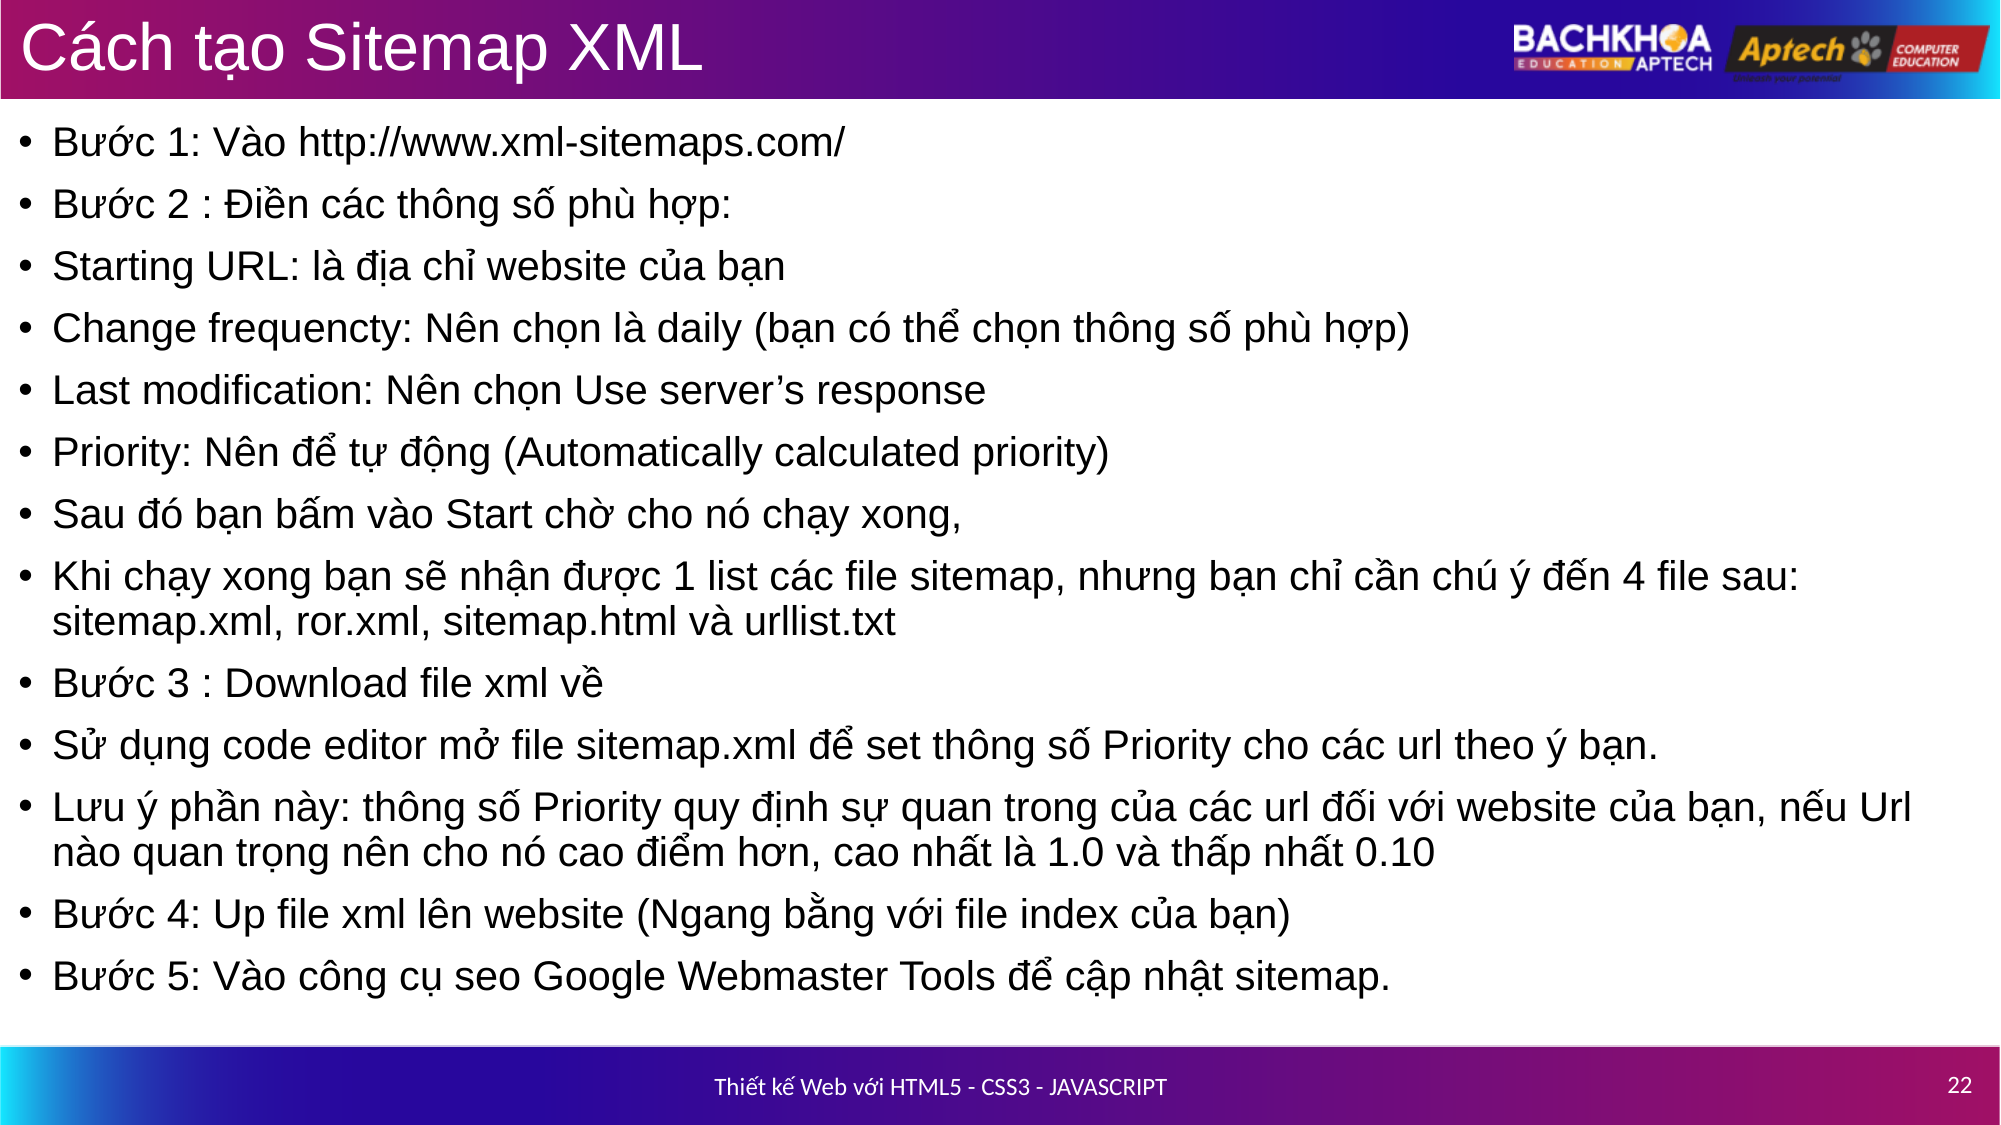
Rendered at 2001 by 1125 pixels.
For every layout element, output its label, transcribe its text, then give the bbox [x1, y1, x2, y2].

list Bước 1: Vào http://www.xml-sitemaps.com/ Bước 2 : Điền các thông số phù hợp: Starting URL: là địa chỉ website của bạn Change frequencty: Nên chọn là daily (bạn có thể chọn thông số phù hợp) Last modification: Nên chọn Use server’s response Priority: Nên để tự động (Automatically calculated priority) Sau đó bạn bấm vào Start chờ cho nó chạy xong, Khi chạy xong bạn sẽ nhận được 1 list các file sitemap, nhưng bạn chỉ cần chú ý đến 4 file sau: sitemap.xml, ror.xml, sitemap.html và urllist.txt Bước 3 : Download file xml về Sử dụng code editor mở file sitemap.xml để set thông số Priority cho các url theo ý bạn. Lưu ý phần này: thông số Priority quy định sự quan trong của các url đối với website của bạn, nếu Url nào quan trọng nên cho nó cao điểm hơn, cao nhất là 1.0 và thấp nhất 0.10 Bước 4: Up file xml lên website (Ngang bằng với file index của bạn) Bước 5: Vào công cụ seo Google Webmaster Tools để cập nhật sitemap. [3, 113, 1988, 1014]
footer Thiết kế Web với HTML5 - CSS3 - JAVASCRIPT [17, 1055, 1865, 1116]
picture [0, 1045, 2000, 1125]
title Cách tạo Sitemap XML [4, 5, 1990, 93]
slide_number 22 [1877, 1053, 1988, 1114]
picture [0, 0, 2001, 99]
